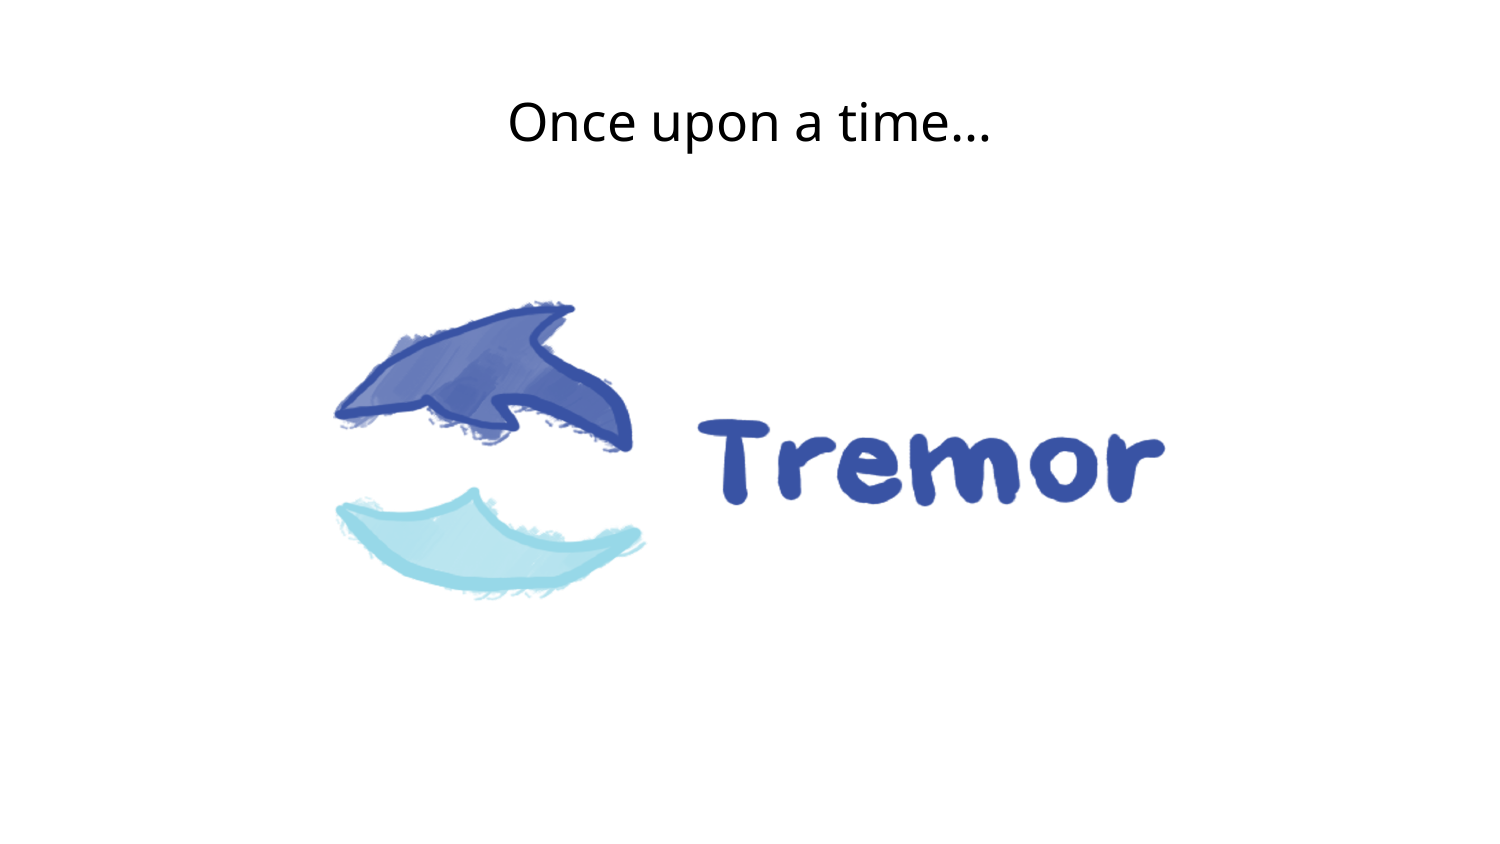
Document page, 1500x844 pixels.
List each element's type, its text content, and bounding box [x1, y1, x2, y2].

picture [333, 295, 1167, 602]
title Once upon a time… [51, 72, 1449, 167]
